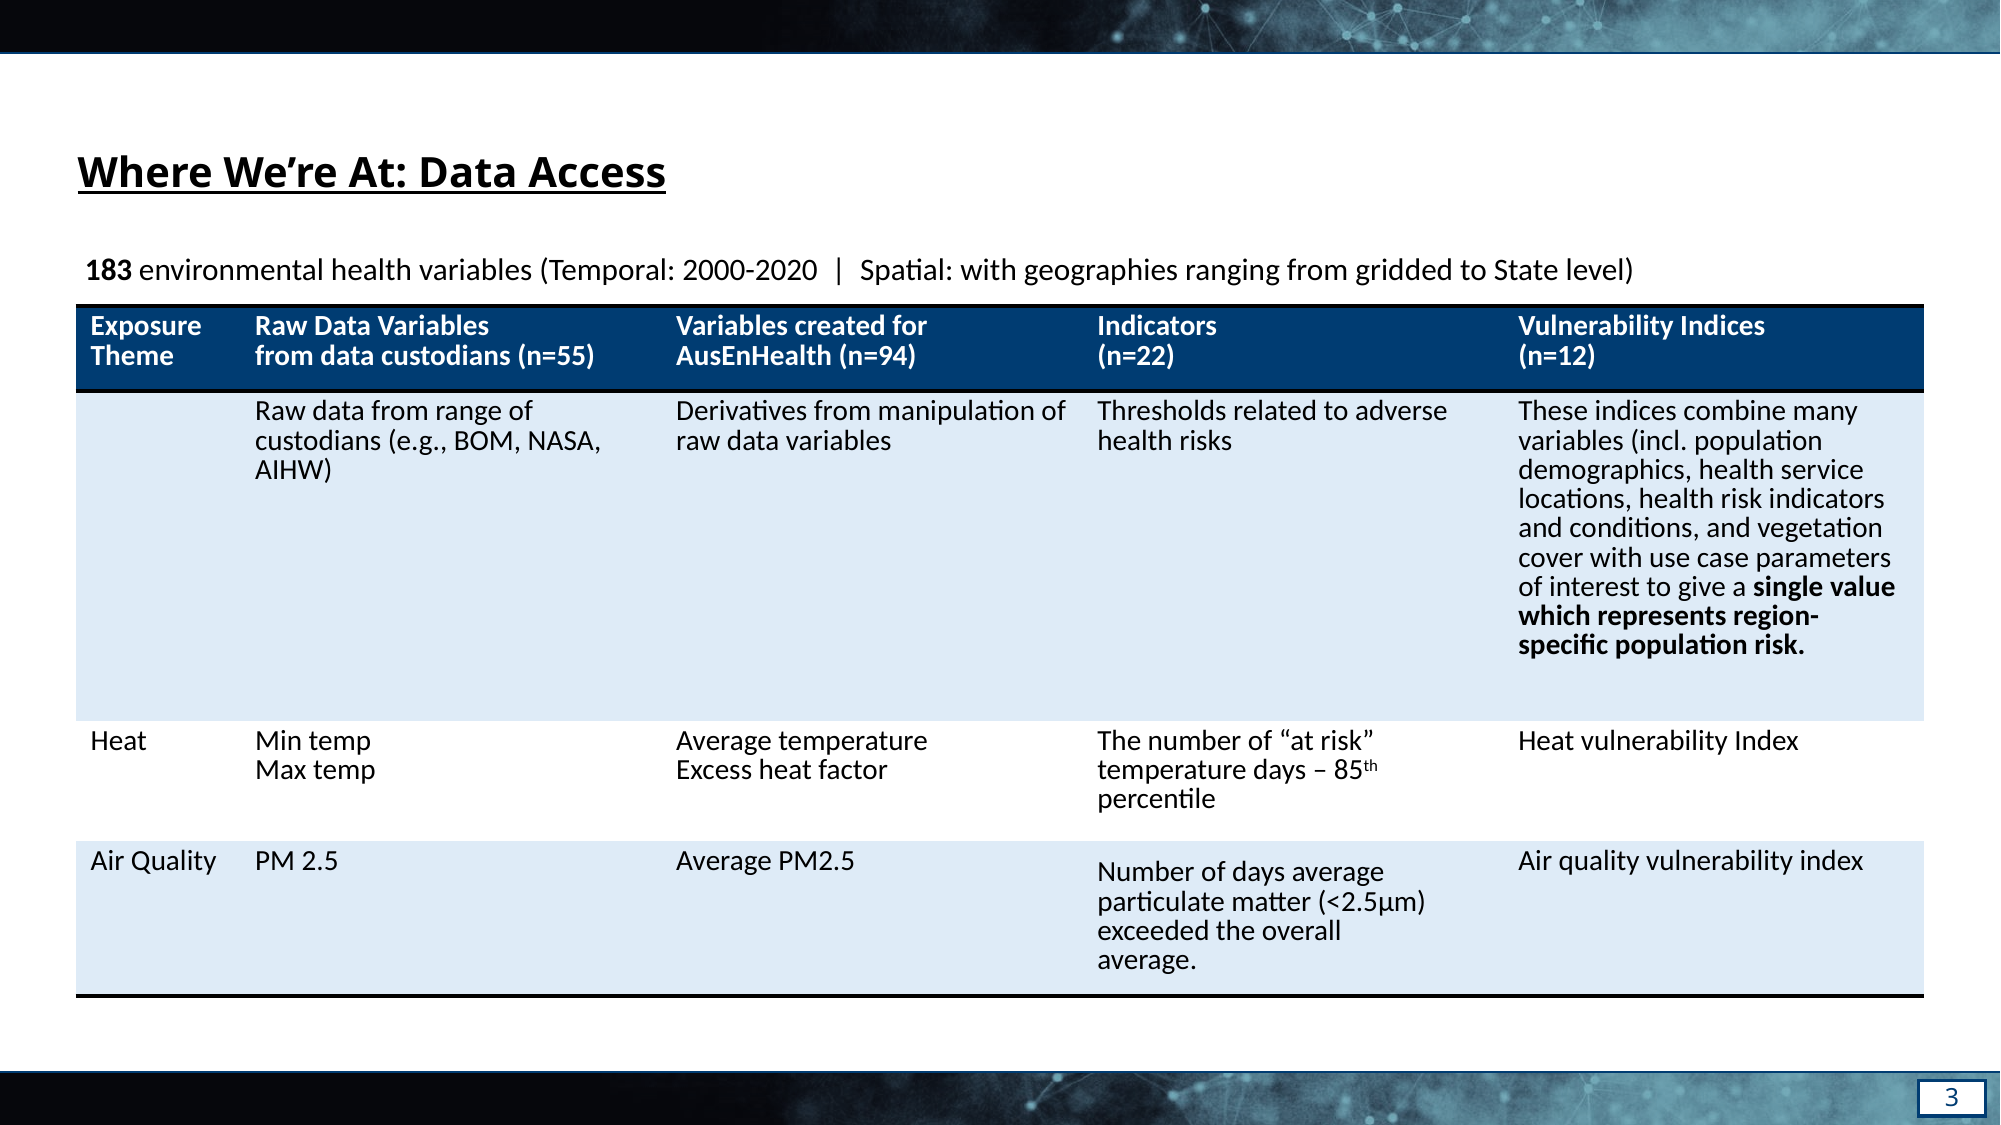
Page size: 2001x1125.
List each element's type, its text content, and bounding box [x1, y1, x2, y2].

table_header Indicators (n=22) [1082, 308, 1503, 389]
table_cell Min temp Max temp [240, 721, 661, 841]
table_header Variables created for AusEnHealth (n=94) [661, 308, 1082, 389]
table_cell The number of “at risk” temperature days – 85th percentile [1082, 721, 1503, 841]
table_cell Number of days average particulate matter (<2.5μm) exceeded the overall average. [1082, 841, 1503, 994]
table_cell Derivatives from manipulation of raw data variables [661, 393, 1082, 721]
table_cell Raw data from range of custodians (e.g., BOM, NASA, AIHW) [240, 393, 661, 721]
table_cell Average temperature Excess heat factor [661, 721, 1082, 841]
table_cell Thresholds related to adverse health risks [1082, 393, 1503, 721]
table_header Raw Data Variables from data custodians (n=55) [240, 308, 661, 389]
table_cell Air quality vulnerability index [1503, 841, 1924, 994]
table_header Exposure Theme [76, 308, 240, 389]
picture [0, 0, 2000, 52]
table_header Vulnerability Indices (n=12) [1503, 308, 1924, 389]
table_cell Heat [76, 721, 240, 841]
table_cell [76, 393, 240, 721]
picture [0, 1073, 2000, 1125]
table_cell Heat vulnerability Index [1503, 721, 1924, 841]
text_box 183 environmental health variables (Temporal: 2000-2020 | Spatial: with geographies ranging from gridded to State level) [69, 245, 1919, 323]
table_cell These indices combine many variables (incl. population demographics, health service locations, health risk indicators and conditions, and vegetation cover with use case parameters of interest to give a single value which represents region-specific population risk. [1503, 393, 1924, 721]
text_box Where We’re At: Data Access [63, 138, 898, 204]
table_cell PM 2.5 [240, 841, 661, 994]
table_cell Average PM2.5 [661, 841, 1082, 994]
table_cell Air Quality [76, 841, 240, 994]
